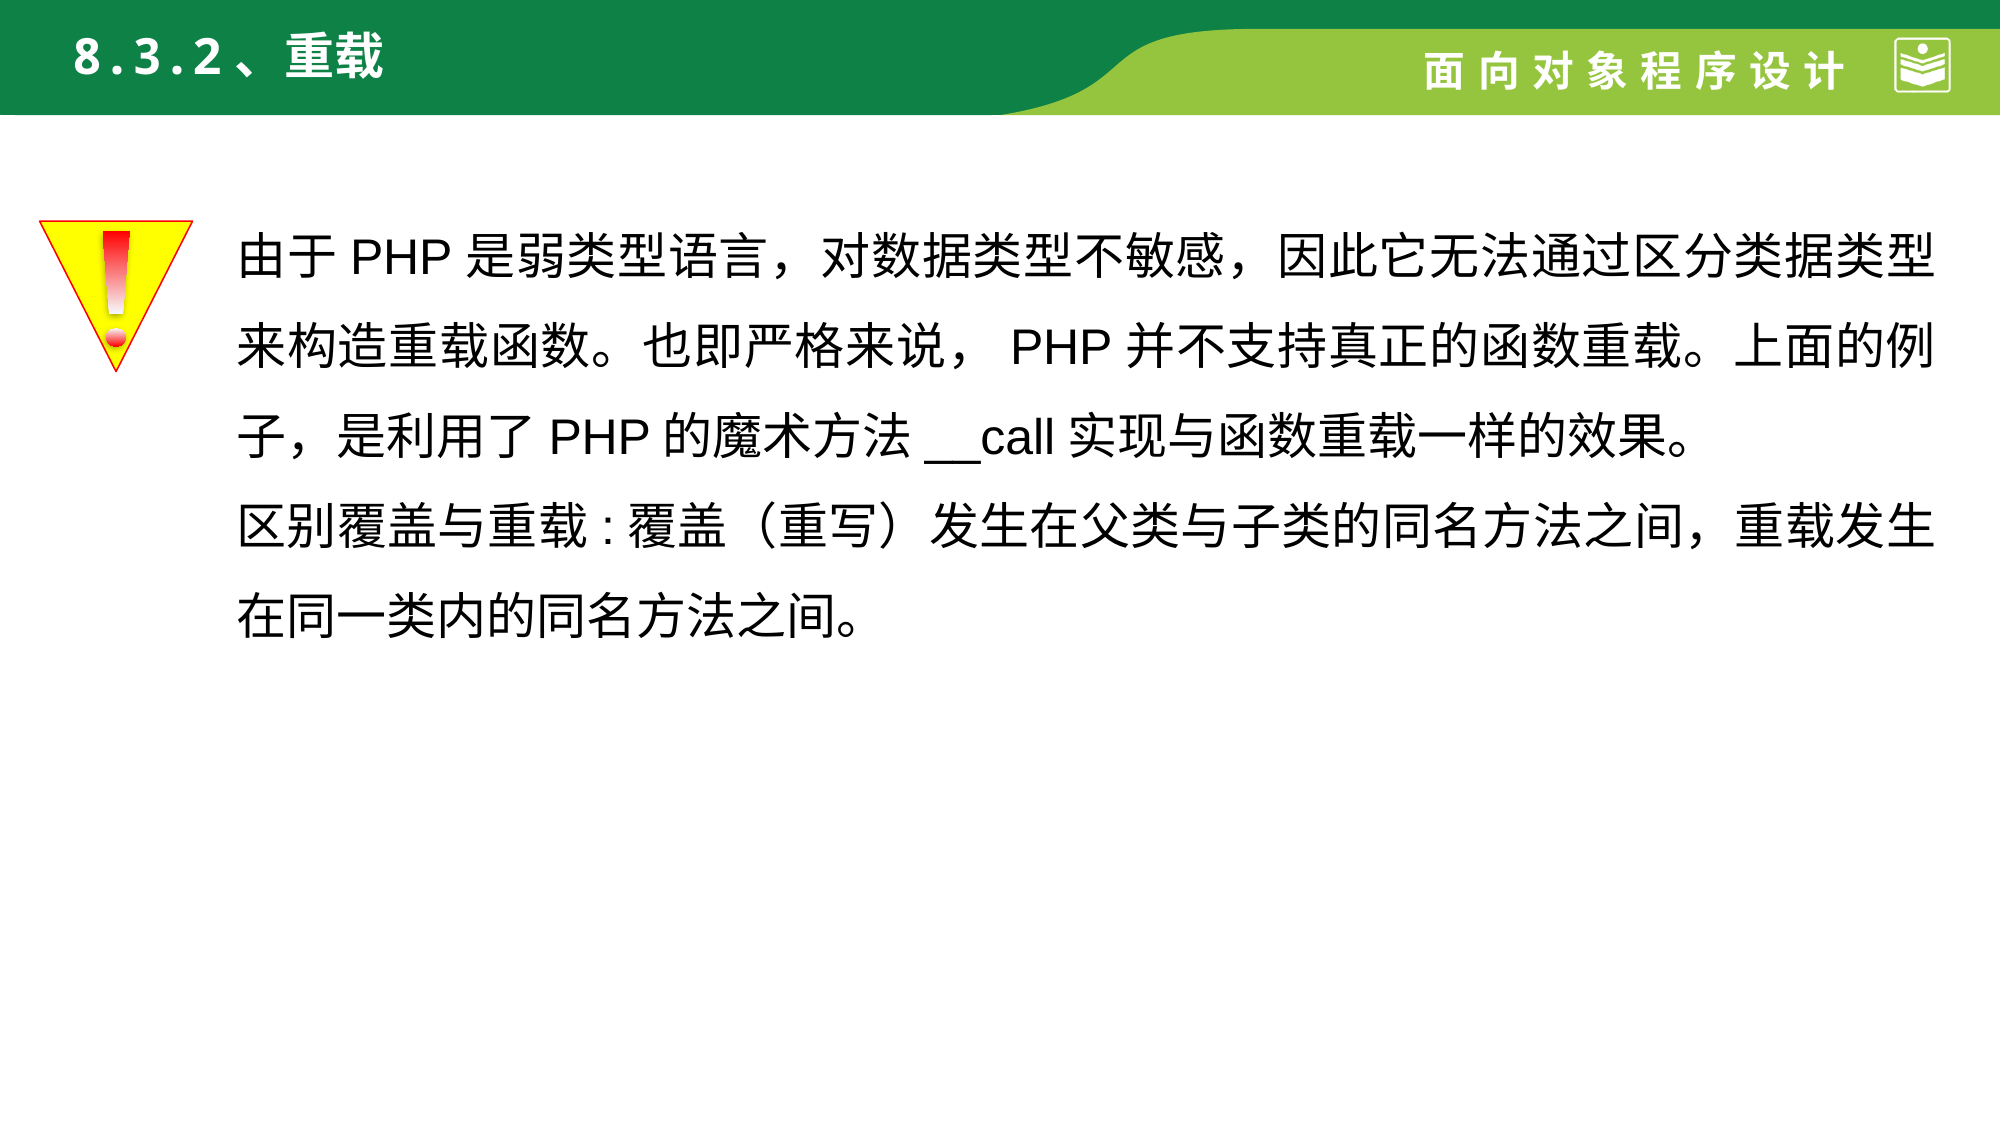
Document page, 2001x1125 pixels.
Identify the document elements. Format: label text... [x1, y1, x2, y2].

picture [1893, 37, 1951, 93]
text_box 由于PHP是弱类型语言，对数据类型不敏感，因此它无法通过区分类据类型来构造重载函数。也即严格来说，PHP并不支持真正的函数重载。上面的例子，是利用了PHP的魔术方法__call实现与函数重载一样的效果。 区别覆盖与重载:覆盖（重写）发生在父类与子类的同名方法之间，重载发生在同一类内的同名方法之间。 [221, 187, 1951, 653]
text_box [39, 220, 193, 372]
text_box [999, 28, 2000, 116]
text_box [0, 0, 2000, 116]
text_box 面向对象程序设计 [1409, 37, 1861, 103]
text_box 8.3.2、重载 [57, 16, 780, 92]
